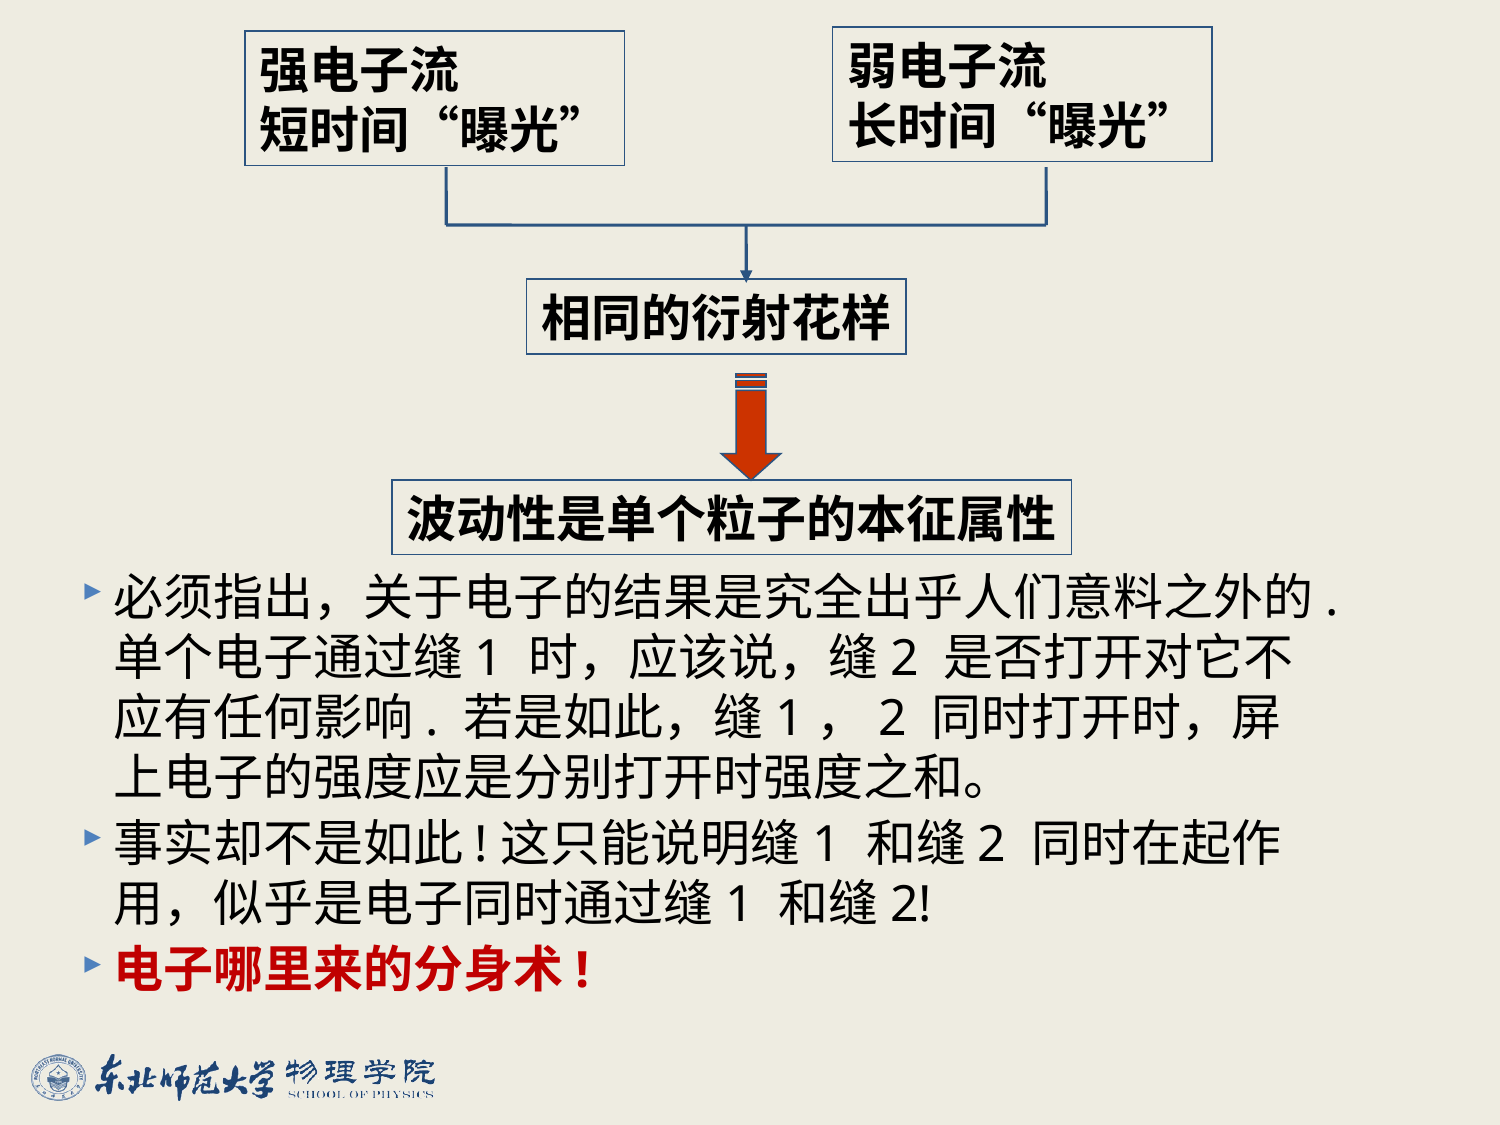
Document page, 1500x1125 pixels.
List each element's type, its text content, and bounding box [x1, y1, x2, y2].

text_box [736, 380, 766, 387]
text_box [736, 373, 766, 378]
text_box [445, 166, 1047, 284]
list 必须指出，关于电子的结果是究全出乎人们意料之外的.单个电子通过缝1 时，应该说，缝2 是否打开对它不应有任何影响. 若是如此，缝1，2 同时打开时，屏上电子的强度应是分别打开时强度之和。 事实却不是如此!这只能说明缝1 和缝2 同时在起作用，似乎是电子同时通过缝1 和缝2! 电子哪里来的分身术! [53, 557, 1329, 1078]
picture [20, 1054, 440, 1101]
text_box [721, 390, 781, 479]
text_box 弱电子流 长时间“曝光” [832, 26, 1213, 162]
text_box 相同的衍射花样 [526, 295, 907, 354]
text_box 波动性是单个粒子的本征属性 [391, 479, 1072, 555]
text_box 强电子流 短时间“曝光” [244, 30, 625, 166]
